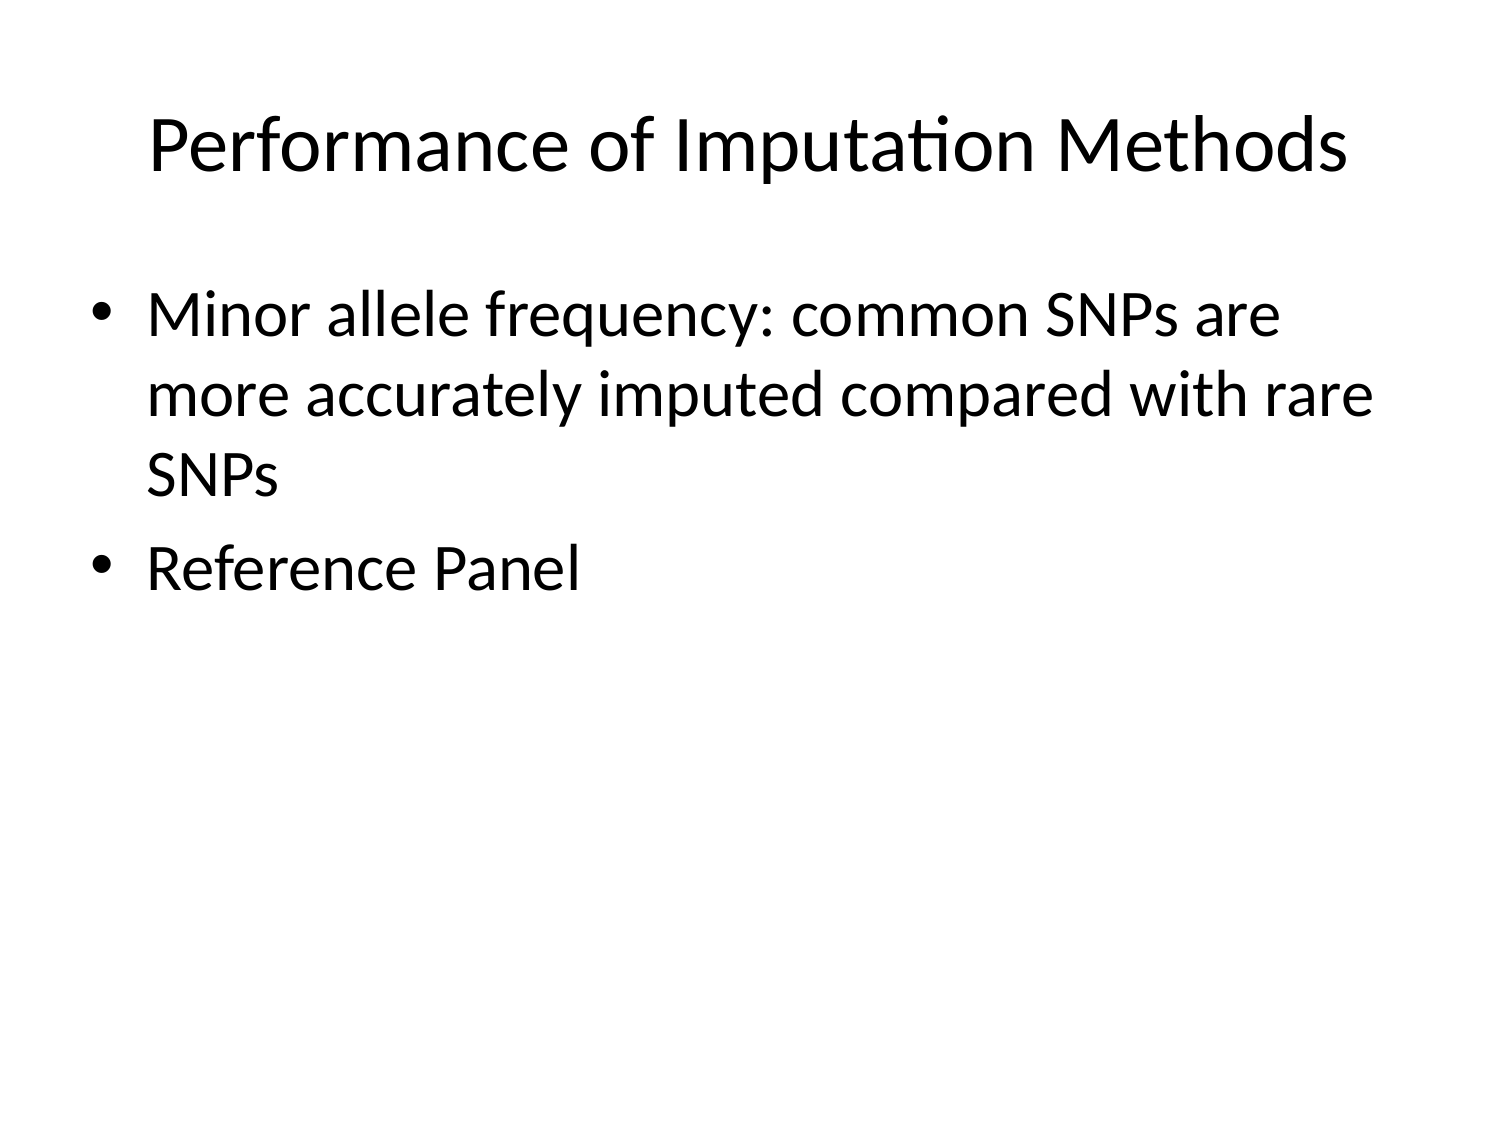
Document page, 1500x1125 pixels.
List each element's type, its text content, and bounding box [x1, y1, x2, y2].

title Performance of Imputation Methods [75, 45, 1425, 233]
list Minor allele frequency: common SNPs are more accurately imputed compared with rare SNPs Reference Panel [75, 262, 1425, 1005]
